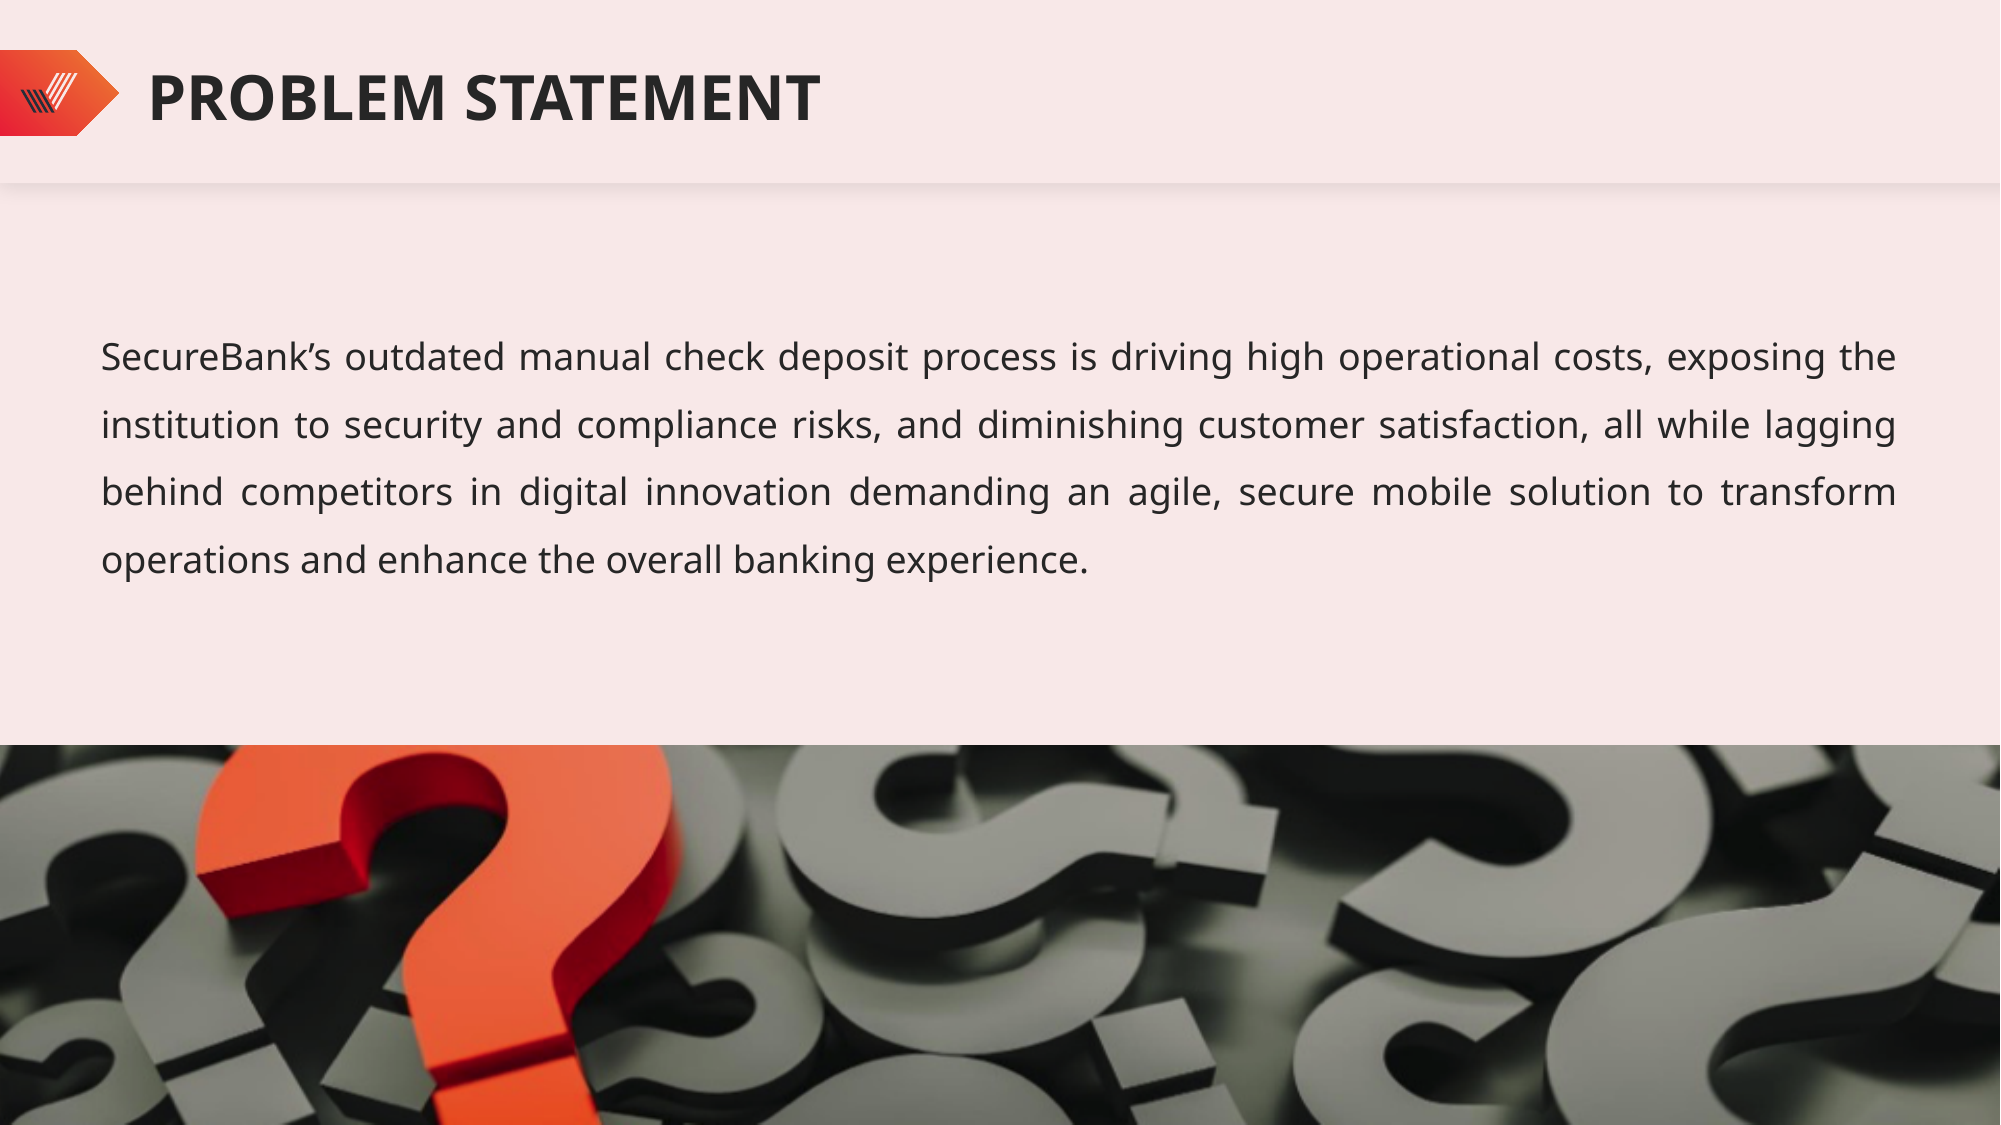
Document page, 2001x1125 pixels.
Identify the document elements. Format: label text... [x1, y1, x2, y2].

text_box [0, 0, 2000, 184]
text_box SecureBank’s outdated manual check deposit process is driving high operational costs, exposing the institution to security and compliance risks, and diminishing customer satisfaction, all while lagging behind competitors in digital innovation demanding an agile, secure mobile solution to transform operations and enhance the overall banking experience. [85, 303, 1915, 589]
picture [0, 745, 2000, 1125]
